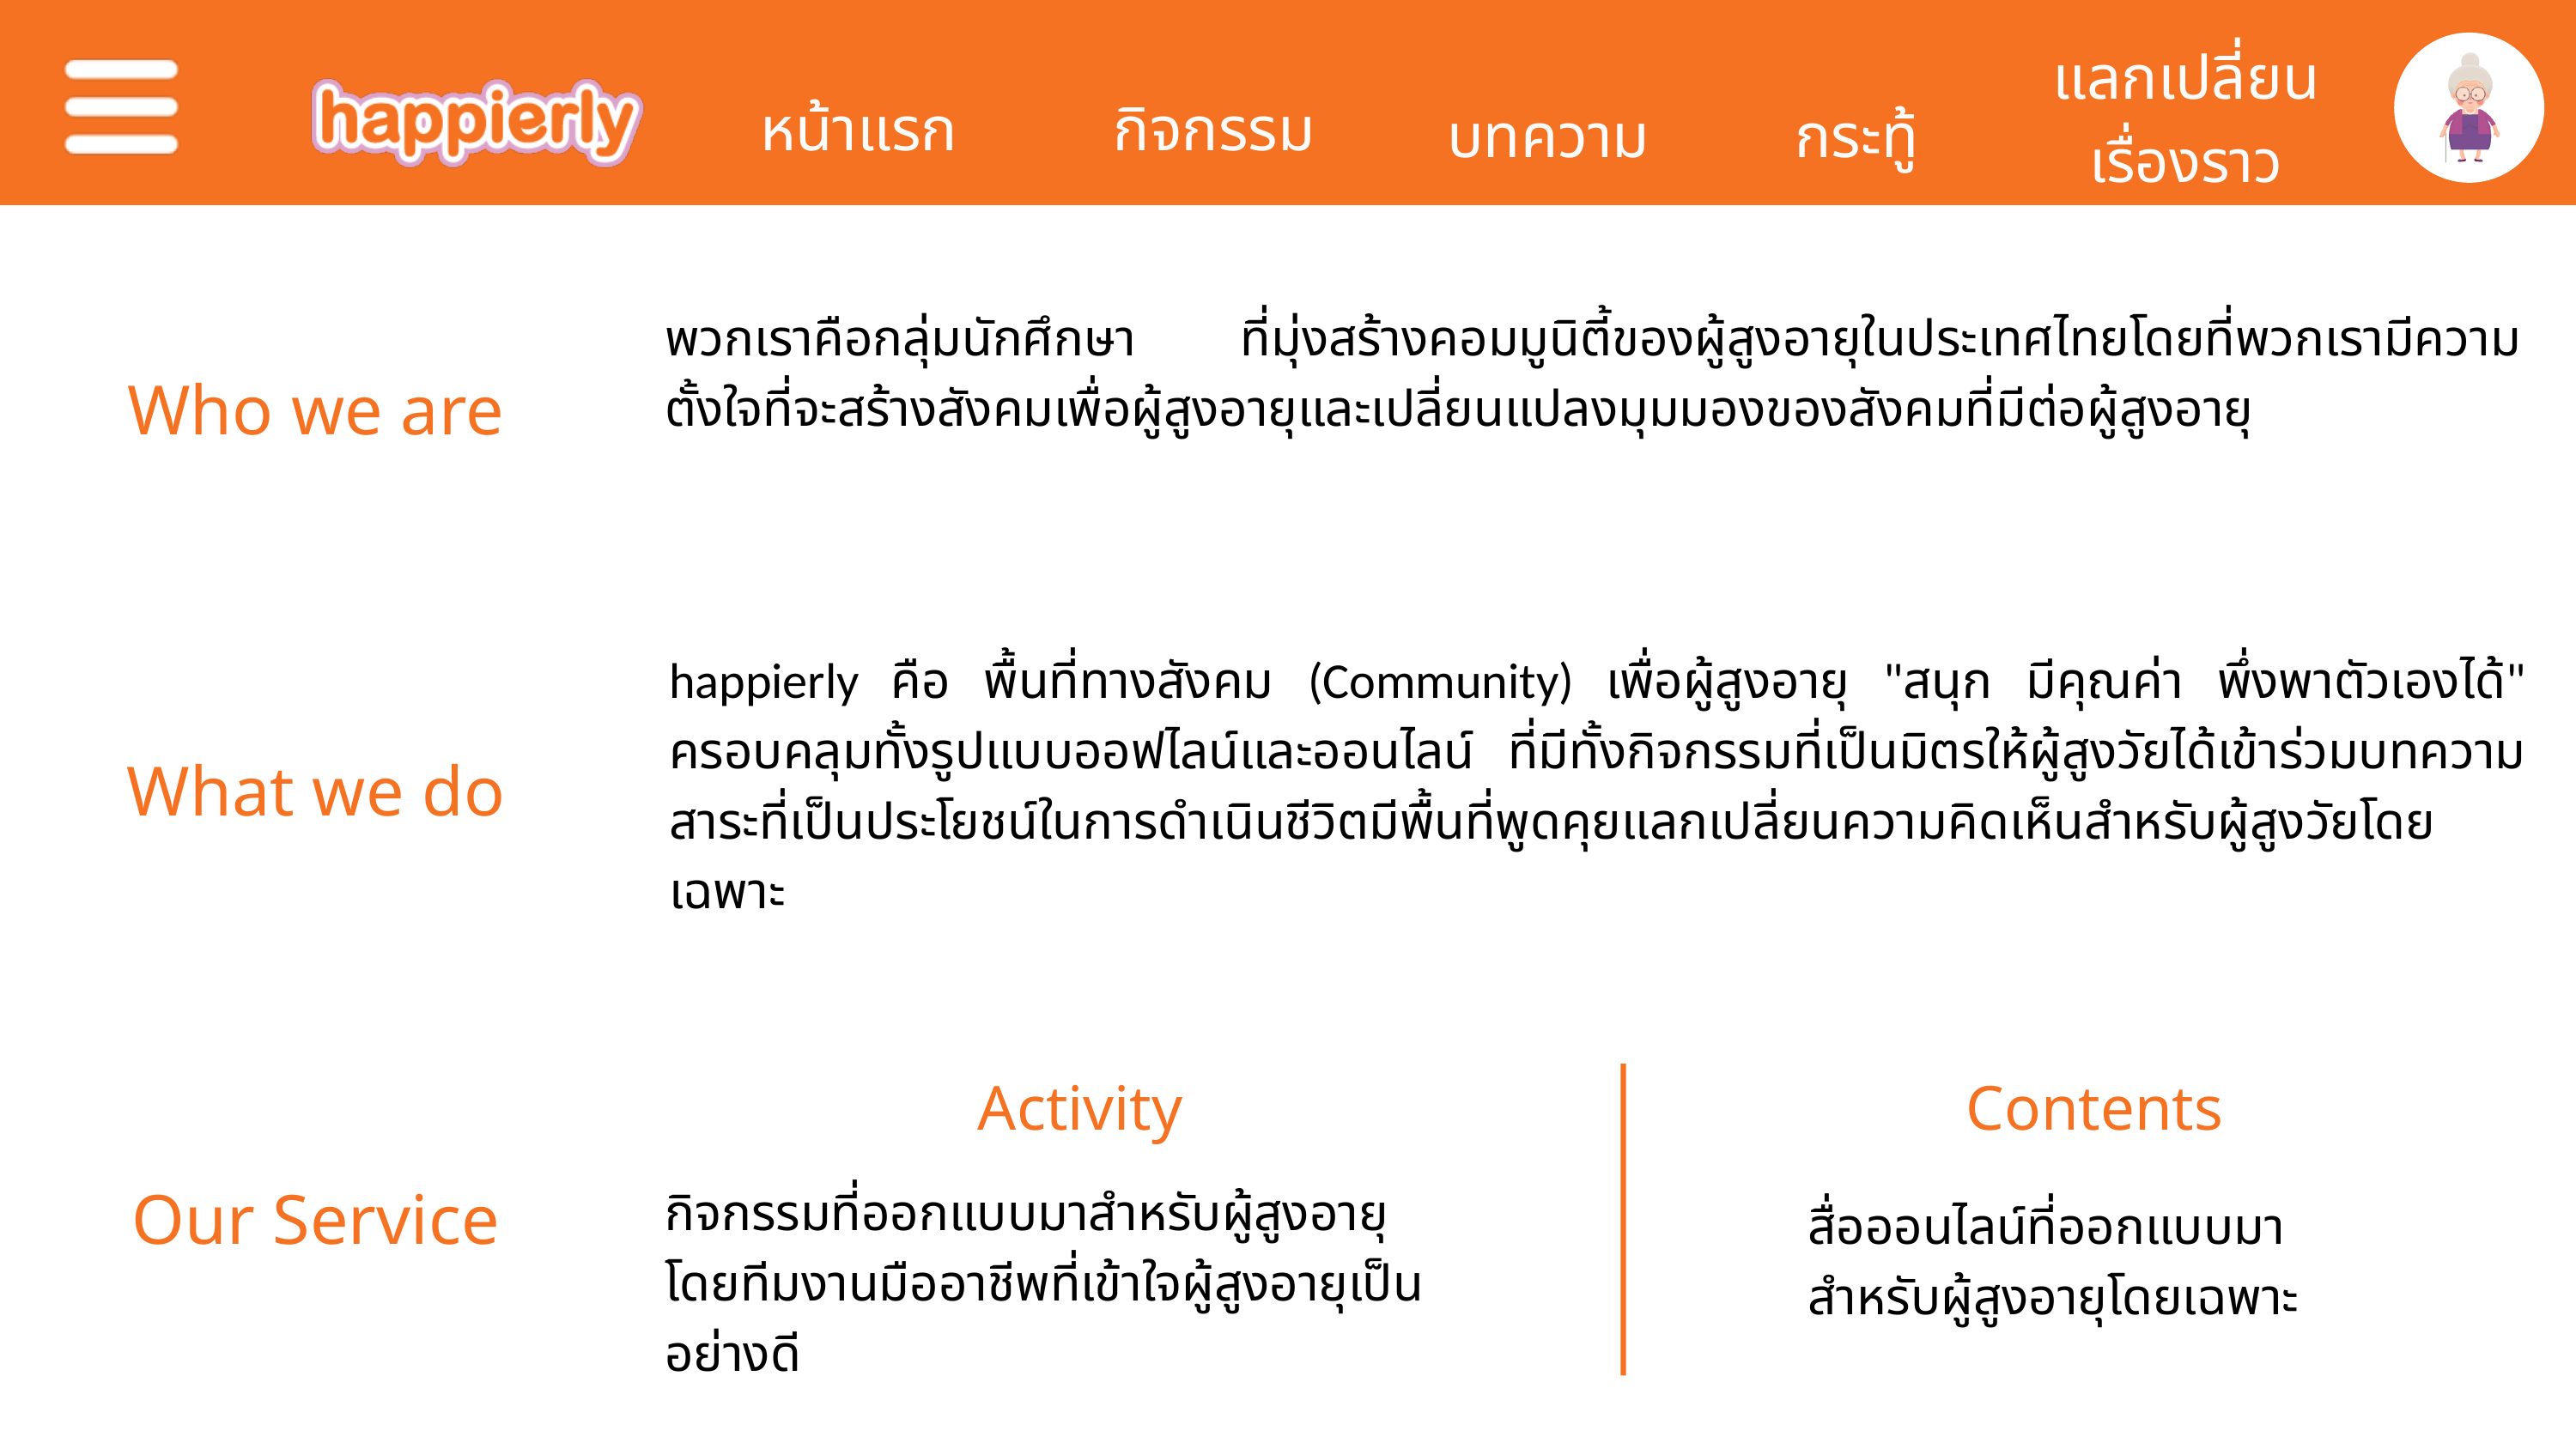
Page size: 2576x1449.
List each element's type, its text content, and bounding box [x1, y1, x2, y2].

text_box Contents [1856, 1057, 2333, 1143]
text_box สื่อออนไลน์ที่ออกแบบมา สำหรับผู้สูงอายุโดยเฉพาะ [1807, 1184, 2382, 1325]
text_box What we do [124, 733, 508, 829]
picture [38, 23, 207, 192]
text_box Activity [842, 1057, 1319, 1143]
text_box กิจกรรมที่ออกแบบมาสำหรับผู้สูงอายุ โดยทีมงานมืออาชีพที่เข้าใจผู้สูงอายุเป็นอย่างดี [665, 1170, 1497, 1381]
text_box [0, 0, 2576, 205]
text_box Our Service [124, 1162, 508, 1258]
text_box Who we are [113, 353, 519, 448]
text_box happierly คือ พื้นที่ทางสังคม (Community) เพื่อผู้สูงอายุ "สนุก มีคุณค่า พึ่งพาตัวเองได้" ครอบคลุมทั้งรูปแบบออฟไลน์และออนไลน์ ที่มีทั้งกิจกรรมที่เป็นมิตรให้ผู้สูงวัยได้เข้าร่วมบทความสาระที่เป็นประโยชน์ในการดำเนินชีวิตมีพื้นที่พูดคุยแลกเปลี่ยนความคิดเห็นสำหรับผู้สูงวัยโดยเฉพาะ [669, 638, 2526, 990]
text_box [2393, 32, 2545, 184]
picture [261, 3, 695, 244]
text_box พวกเราคือกลุ่มนักศึกษา ที่มุ่งสร้างคอมมูนิตี้ของผู้สูงอายุในประเทศไทยโดยที่พวกเรามีความตั้งใจที่จะสร้างสังคมเพื่อผู้สูงอายุและเปลี่ยนแปลงมุมมองของสังคมที่มีต่อผู้สูงอายุ [665, 296, 2523, 437]
